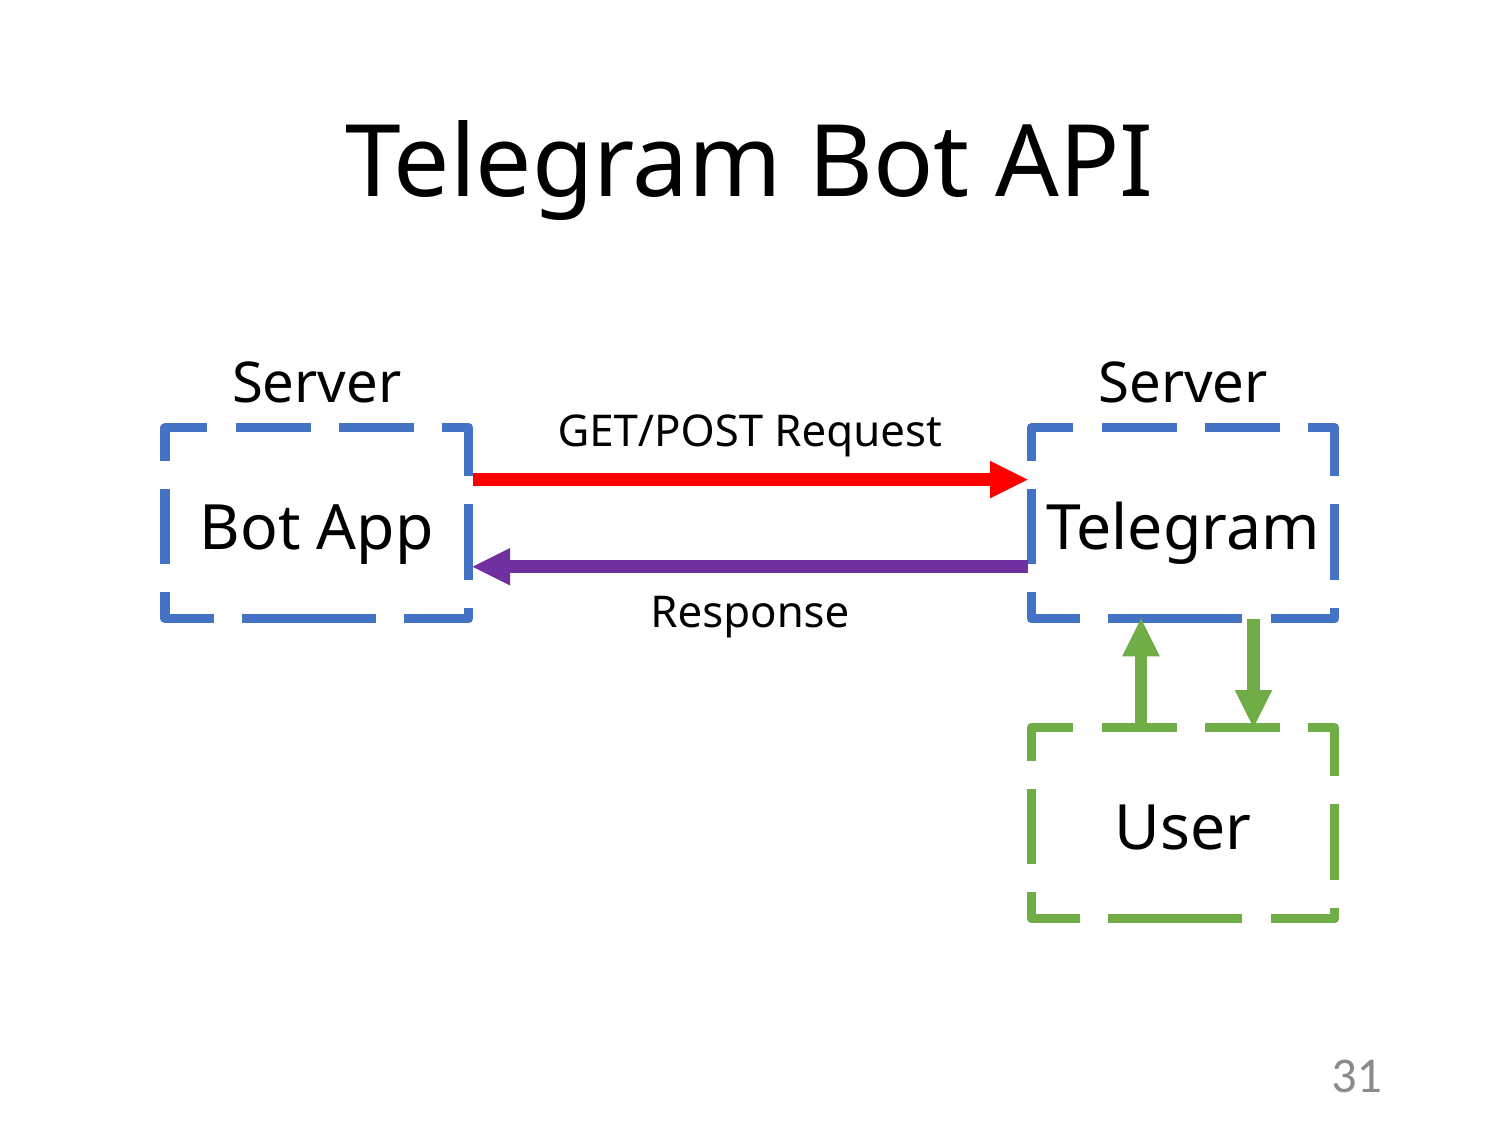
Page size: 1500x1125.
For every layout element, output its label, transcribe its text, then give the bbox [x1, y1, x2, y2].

text_box Telegram [1031, 479, 1335, 570]
text_box Bot App [185, 479, 449, 570]
text_box Server [217, 339, 417, 422]
text_box Telegram Bot API [330, 88, 1170, 224]
text_box Server [1083, 339, 1283, 422]
text_box [1031, 570, 1335, 619]
text_box GET/POST Request [543, 395, 957, 463]
text_box [1031, 427, 1335, 479]
text_box [1031, 727, 1335, 919]
text_box [165, 427, 469, 619]
text_box Response [635, 576, 865, 644]
slide_number 31 [1059, 1042, 1397, 1103]
text_box User [1099, 779, 1267, 870]
